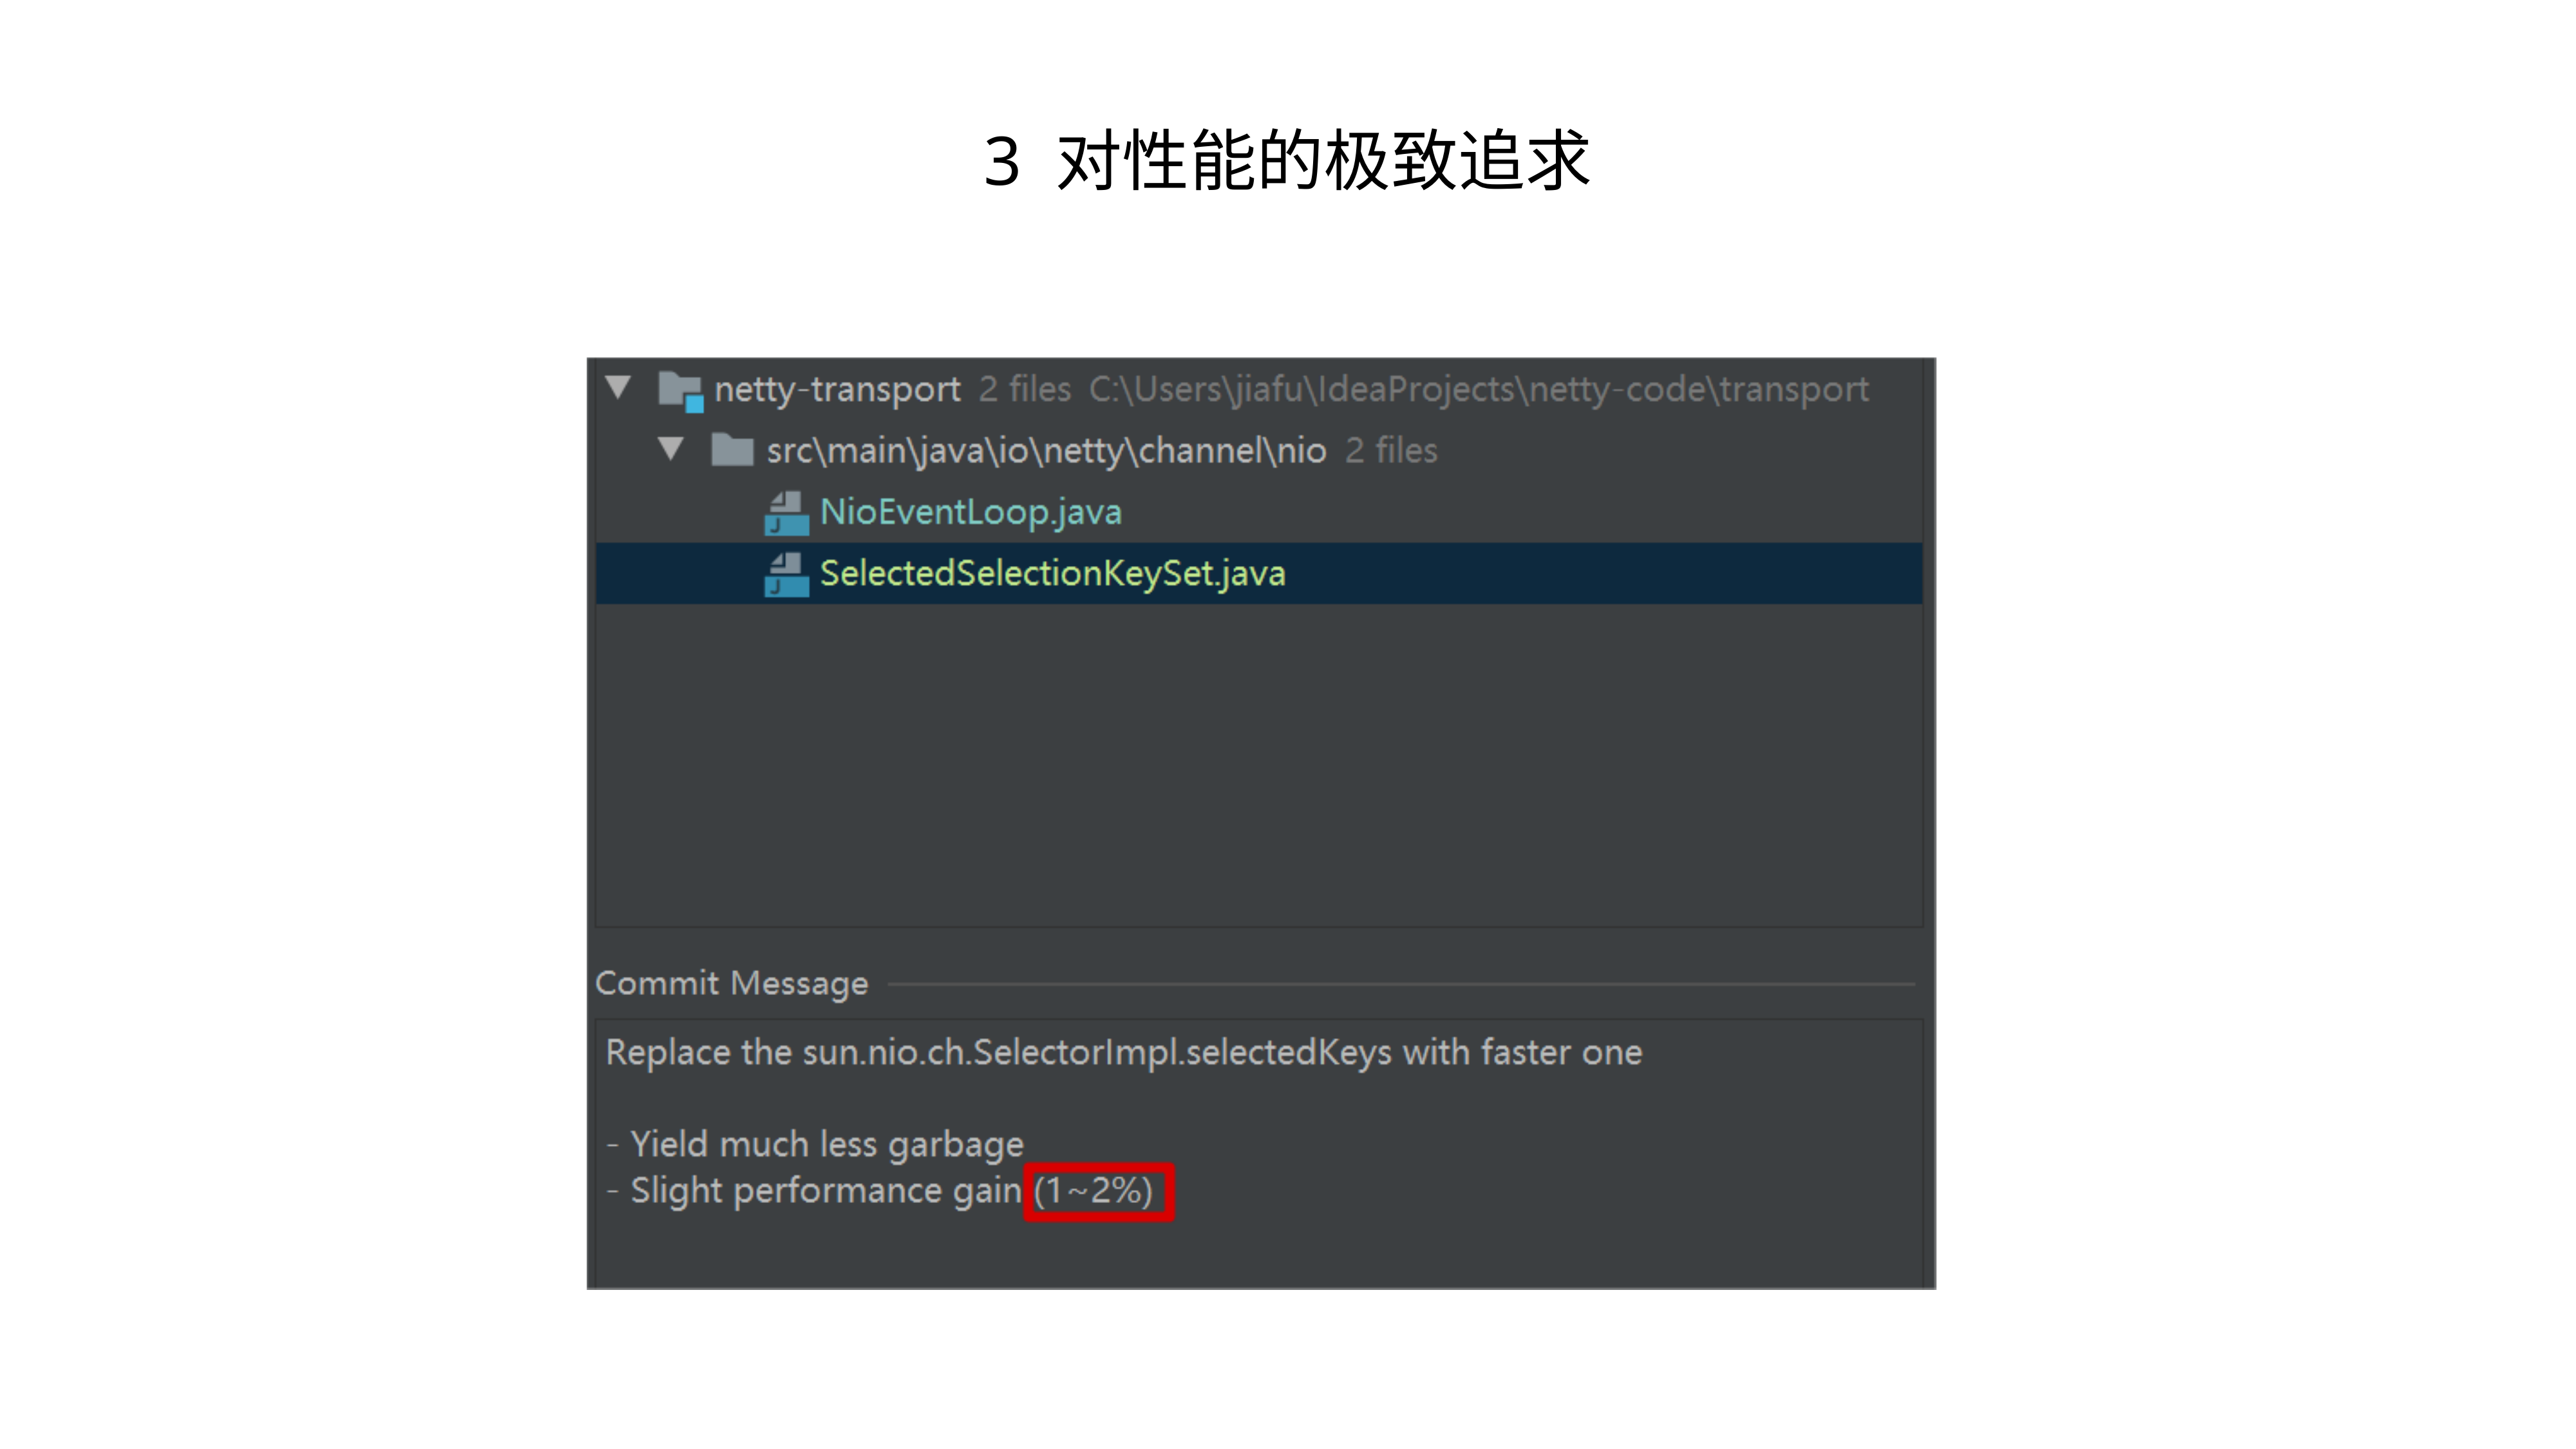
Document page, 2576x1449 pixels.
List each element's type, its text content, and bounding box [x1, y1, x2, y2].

picture [586, 357, 1937, 1290]
title 3 对性能的极致追求 [178, 37, 2398, 279]
